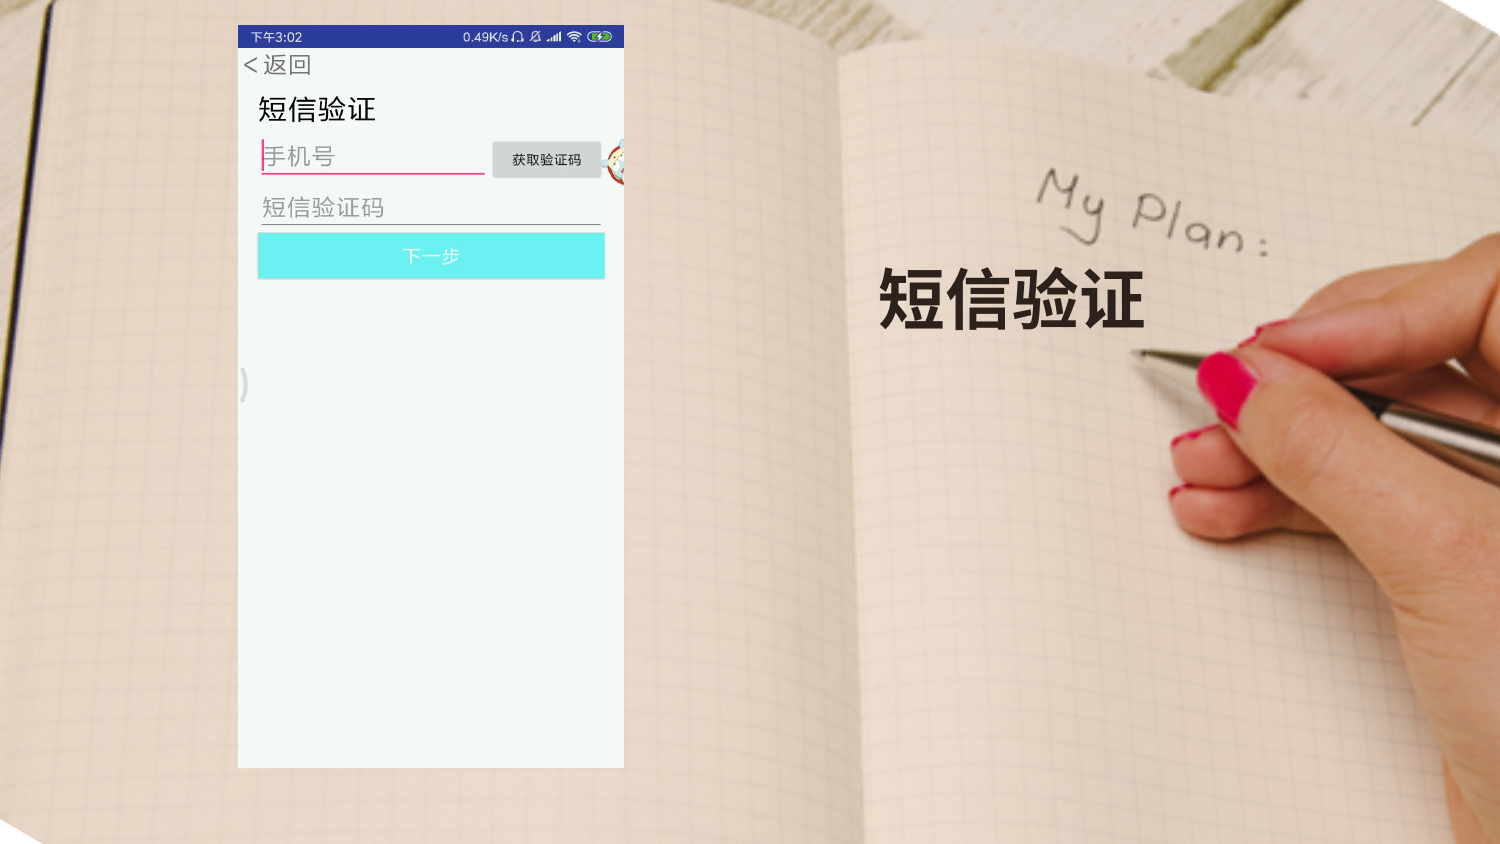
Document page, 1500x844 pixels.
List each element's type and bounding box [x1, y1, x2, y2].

picture [0, 0, 1500, 844]
text_box [237, 24, 625, 769]
